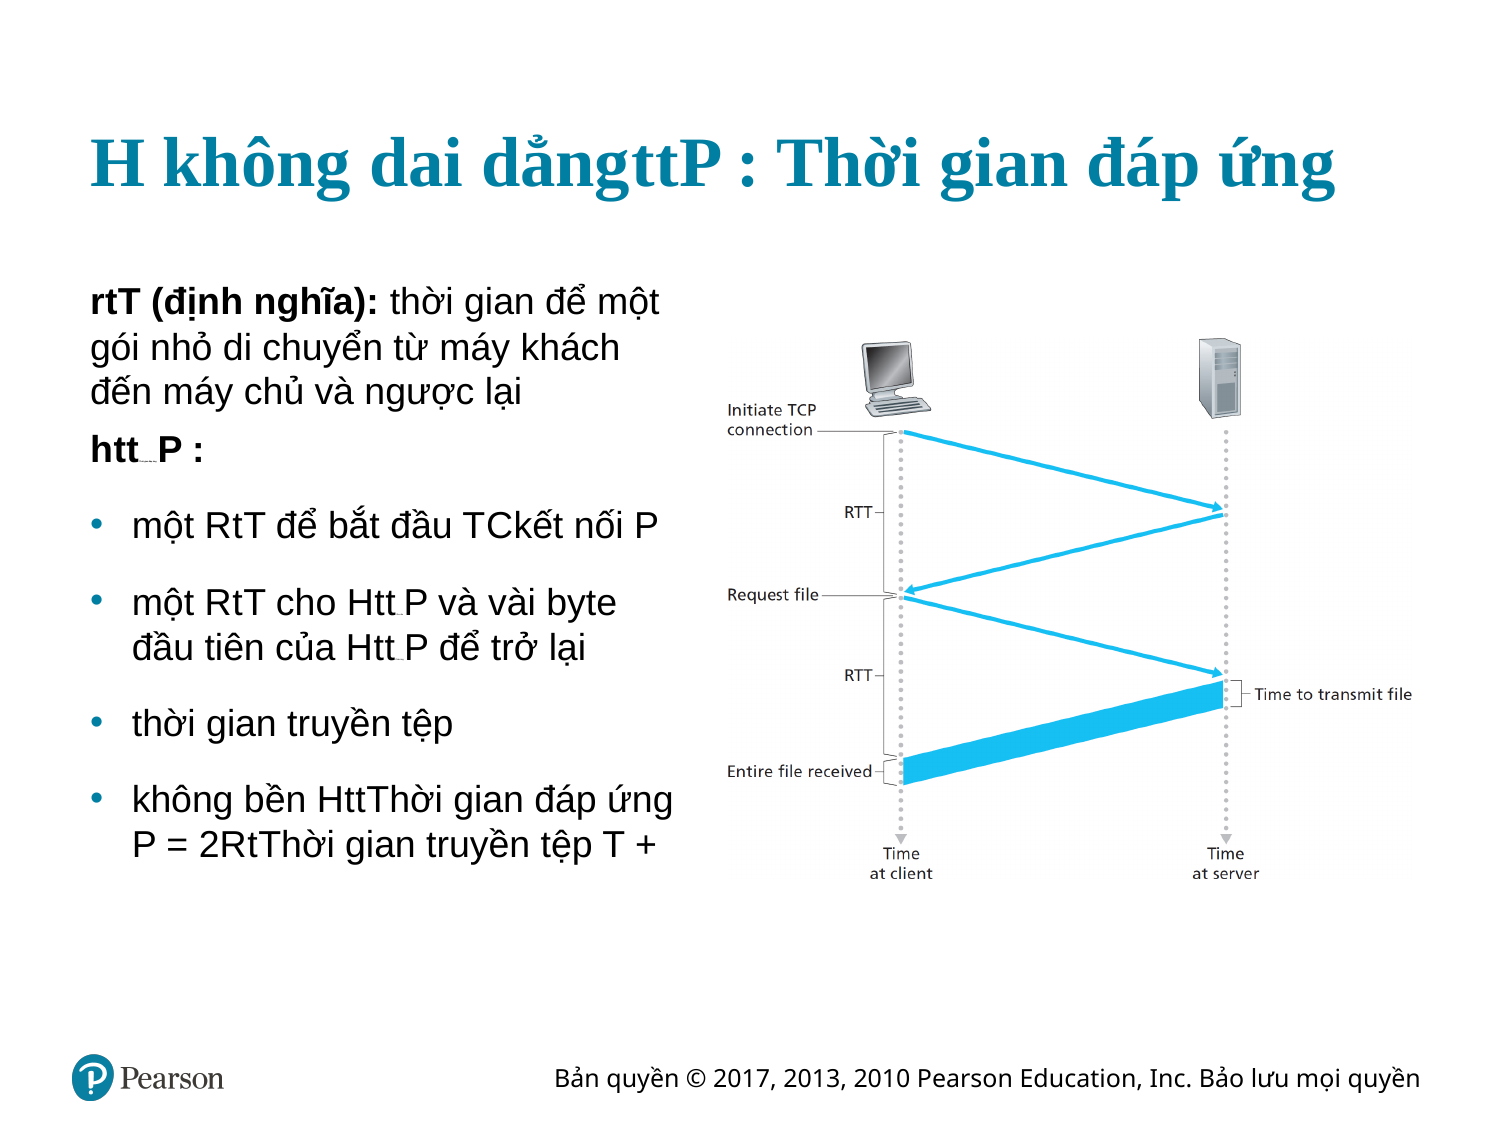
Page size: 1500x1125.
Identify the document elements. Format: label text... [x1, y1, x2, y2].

list r t T (định nghĩa): thời gian để một gói nhỏ di chuyển từ máy khách đến máy chủ và ngược lại h t t Thời gian đáp ứng P : một R t T để bắt đầu T C kết nối P một R t T cho H t t Yêu cầu P và vài byte đầu tiên của H t t Phản ứng P để trở lại thời gian truyền tệp không bền H t t Thời gian đáp ứng P = 2R t Thời gian truyền tệp T + [75, 262, 694, 1045]
picture [80, 1063, 106, 1088]
picture [72, 1087, 83, 1101]
picture [98, 1054, 224, 1101]
picture [72, 1054, 88, 1070]
title H không dai dẳng t t P : Thời gian đáp ứng [75, 35, 1425, 216]
picture [727, 338, 1412, 879]
